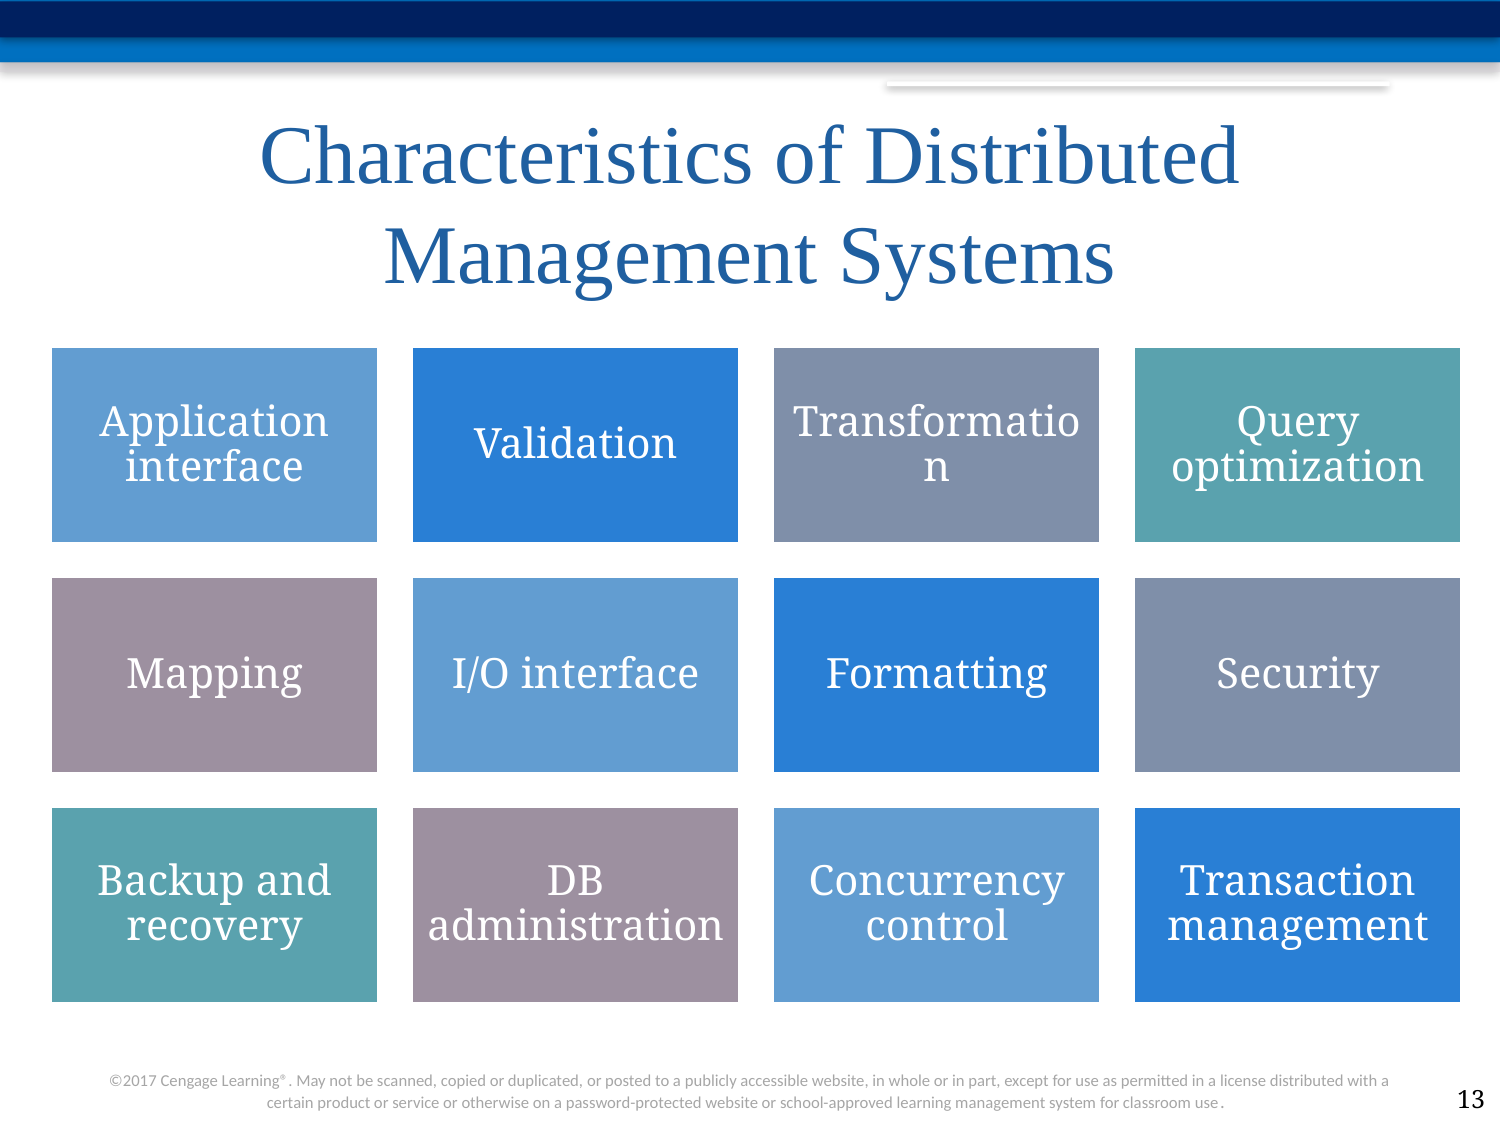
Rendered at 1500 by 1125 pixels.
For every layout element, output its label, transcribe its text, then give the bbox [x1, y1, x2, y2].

slide_number 13 [1425, 1074, 1500, 1125]
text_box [49, 299, 1463, 1051]
title Characteristics of Distributed Management Systems [75, 112, 1426, 288]
